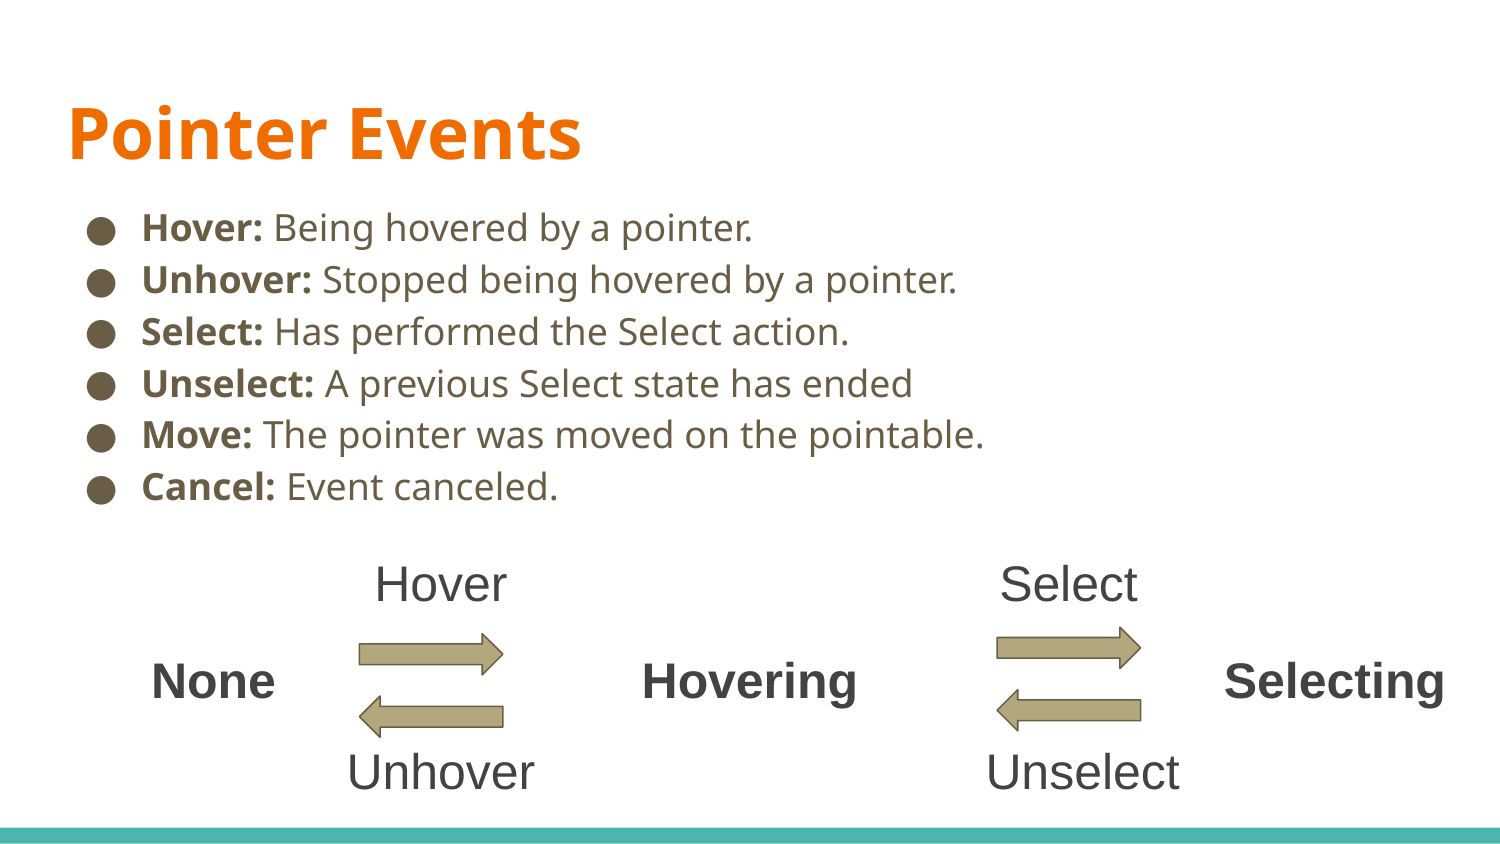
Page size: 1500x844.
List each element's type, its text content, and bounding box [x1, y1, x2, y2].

text_box [359, 633, 503, 675]
title Pointer Events [51, 72, 1449, 182]
text_box Hovering [503, 633, 996, 724]
text_box Unhover [295, 724, 587, 815]
text_box [359, 696, 503, 724]
text_box Hover [295, 536, 587, 627]
text_box Unselect [936, 724, 1229, 815]
text_box Select [923, 536, 1215, 627]
list Hover: Being hovered by a pointer. Unhover: Stopped being hovered by a pointer. Select: Has performed the Select action. Unselect: A previous Select state has ended Move: The pointer was moved on the pointable. Cancel: Event canceled. [51, 182, 1449, 725]
text_box [997, 627, 1141, 669]
text_box Selecting [1189, 633, 1481, 724]
text_box None [67, 633, 360, 724]
text_box [997, 689, 1141, 724]
